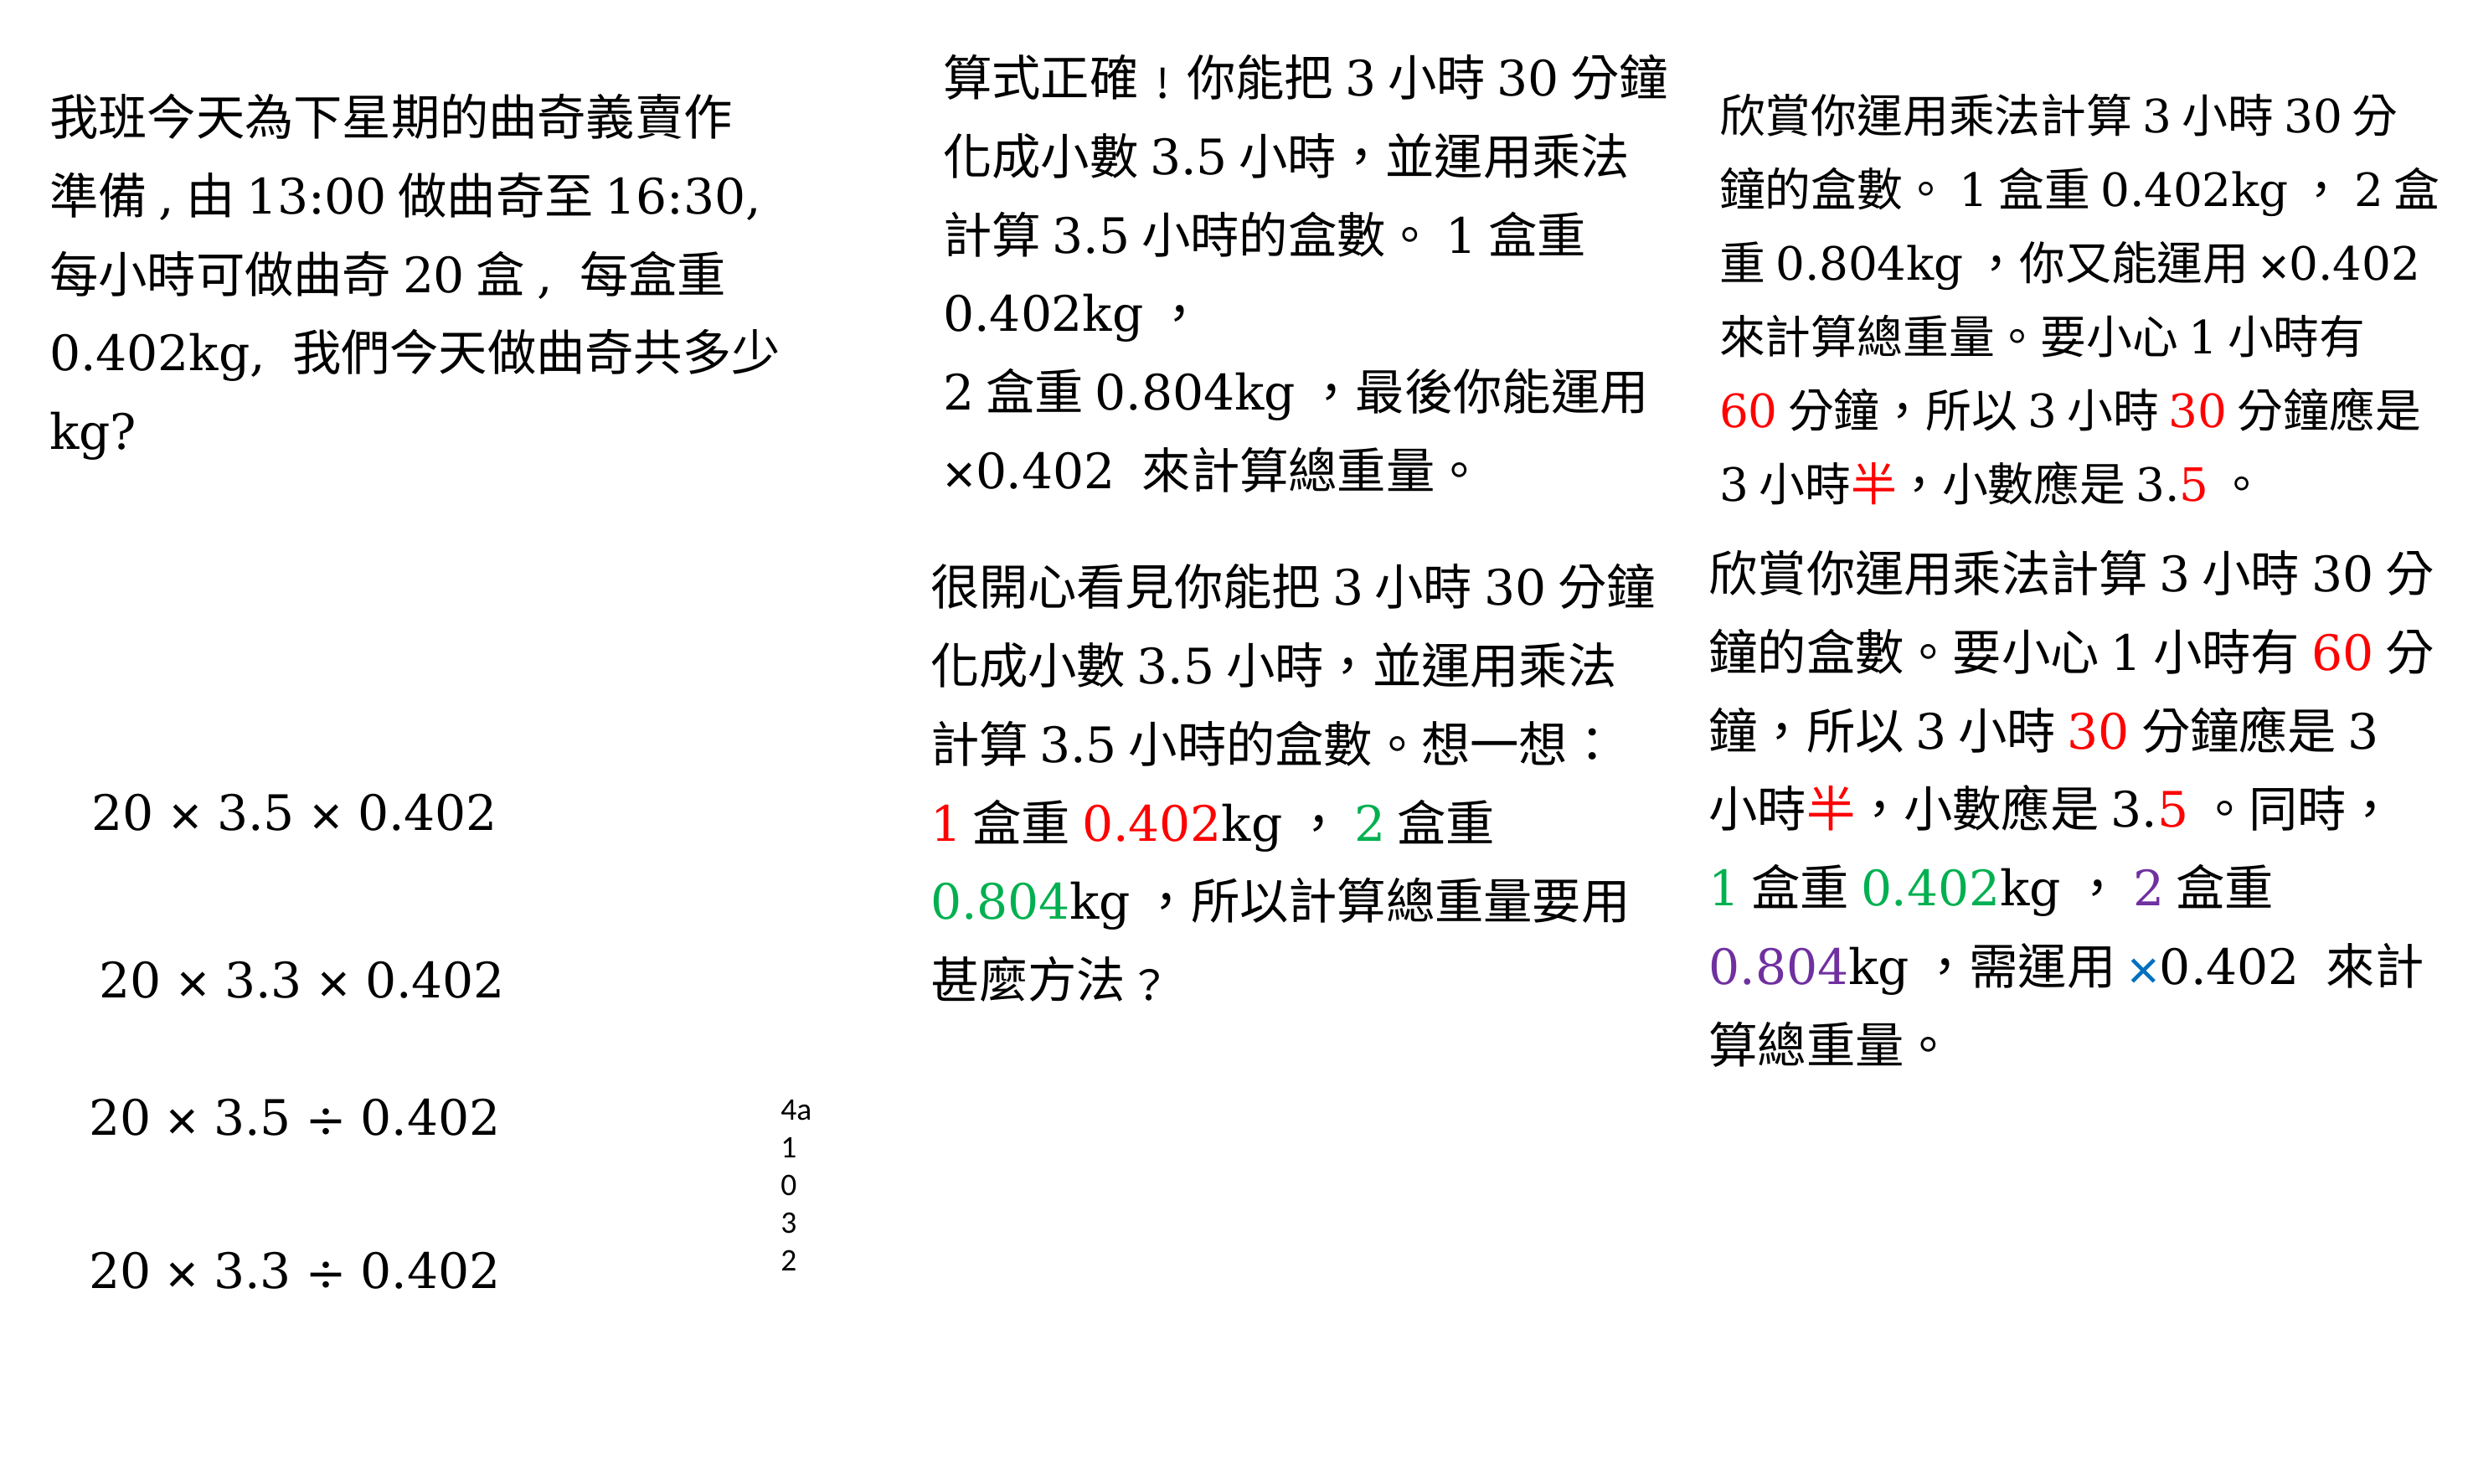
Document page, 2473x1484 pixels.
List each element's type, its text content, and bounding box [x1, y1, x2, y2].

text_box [1661, 538, 2449, 1063]
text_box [882, 510, 1670, 1034]
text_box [1664, 26, 2460, 551]
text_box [895, 5, 1683, 510]
picture [19, 16, 811, 512]
text_box 20 × 3.3 × 0.402 [70, 894, 533, 1031]
text_box 20 × 3.5 × 0.402 [70, 726, 533, 894]
text_box 20 × 3.5 ÷ 0.402 [70, 1031, 533, 1184]
text_box 20 × 3.3 ÷ 0.402 [70, 1184, 533, 1353]
text_box 4a 1 0 3 2 [768, 1083, 899, 1284]
